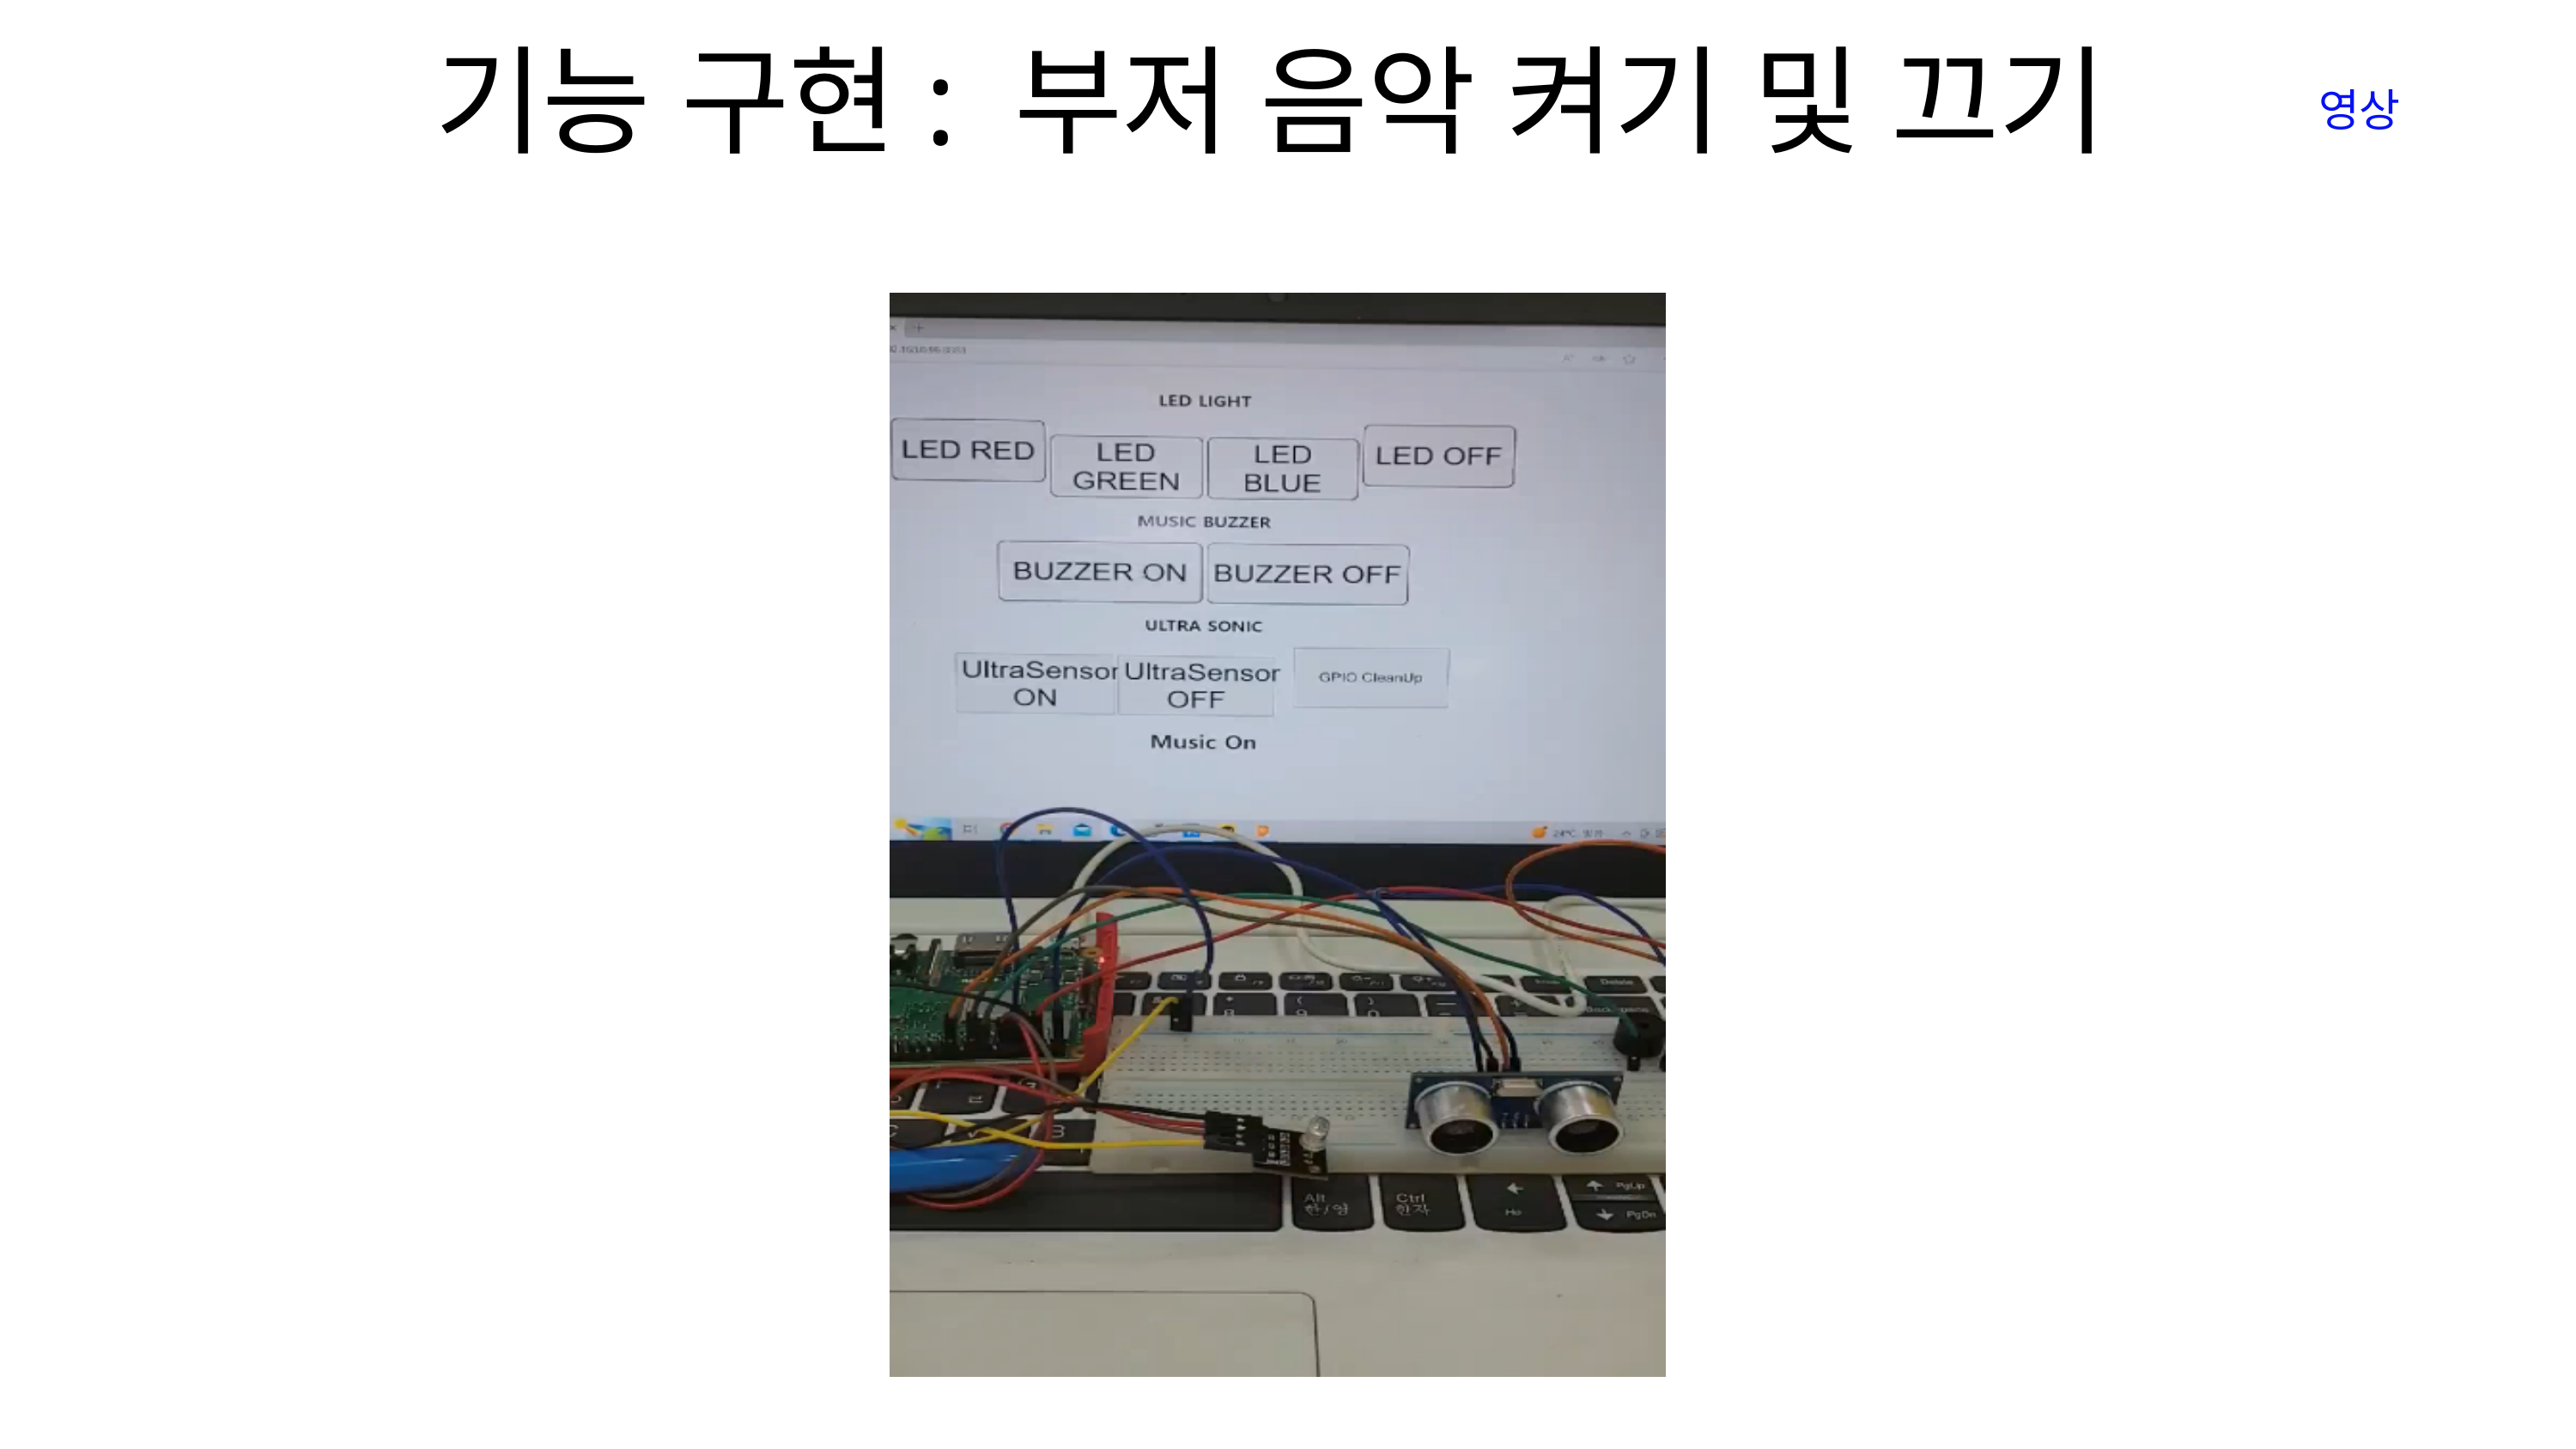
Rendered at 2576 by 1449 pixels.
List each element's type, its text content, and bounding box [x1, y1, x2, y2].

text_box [889, 292, 1667, 1378]
text_box 기능 구현: 부저 음악 켜기 및 끄기 [0, 20, 2576, 175]
text_box 영상 [2195, 52, 2524, 167]
